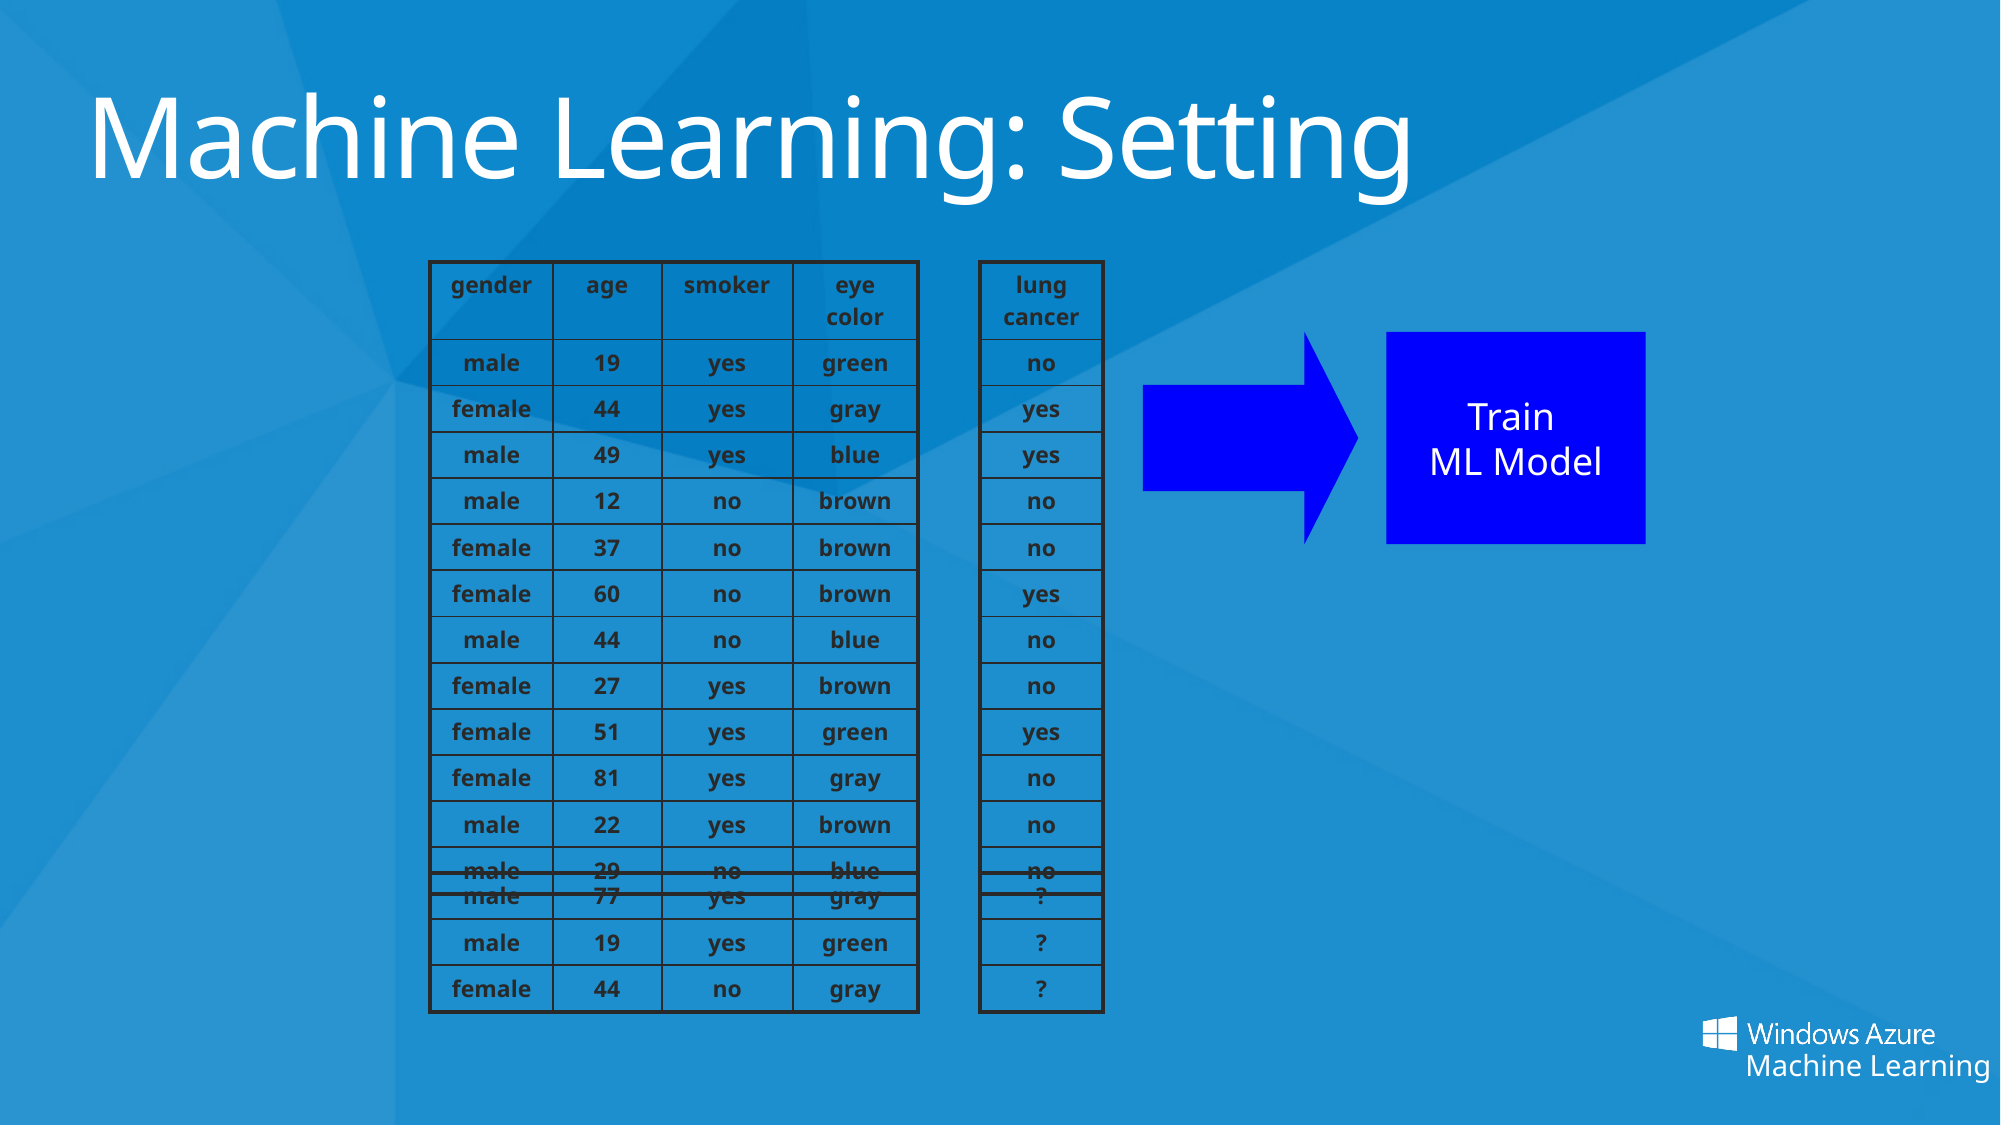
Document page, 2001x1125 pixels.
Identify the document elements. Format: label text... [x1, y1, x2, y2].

table_cell no [982, 525, 1101, 569]
table_cell yes [663, 920, 792, 964]
table_cell no [982, 340, 1101, 385]
table_cell female [432, 966, 552, 1010]
table_cell yes [663, 664, 792, 708]
table_cell yes [663, 340, 792, 385]
table_header gray [794, 875, 916, 918]
table_cell brown [794, 479, 916, 523]
table_cell 60 [554, 571, 661, 616]
table_cell no [663, 525, 792, 569]
table_cell no [982, 617, 1101, 662]
table_cell blue [794, 617, 916, 662]
table_cell female [432, 571, 552, 616]
table_cell male [432, 617, 552, 662]
table_cell yes [982, 571, 1101, 616]
table_cell no [663, 848, 792, 871]
table_cell no [982, 664, 1101, 708]
table_cell gray [794, 966, 916, 1010]
table_cell 19 [554, 920, 661, 964]
table_cell yes [982, 433, 1101, 477]
table_header smoker [663, 264, 792, 339]
table_header yes [663, 875, 792, 918]
table_cell yes [663, 756, 792, 800]
table_cell female [432, 386, 552, 431]
table_cell female [432, 710, 552, 754]
table_cell male [432, 802, 552, 846]
table_cell yes [663, 433, 792, 477]
table_cell gray [794, 386, 916, 431]
picture [0, 0, 2001, 1125]
table_cell female [432, 664, 552, 708]
table_cell male [432, 479, 552, 523]
table_cell 29 [554, 848, 661, 871]
table_cell no [982, 756, 1101, 800]
table_cell female [432, 525, 552, 569]
table_cell brown [794, 571, 916, 616]
table_cell female [432, 756, 552, 800]
text_box [1142, 331, 1359, 545]
table_cell 51 [554, 710, 661, 754]
table_cell 49 [554, 433, 661, 477]
table_cell 44 [554, 617, 661, 662]
table_cell male [432, 848, 552, 871]
table_header ? [982, 875, 1101, 918]
title Machine Learning: Setting [85, 81, 1915, 204]
table_cell no [663, 966, 792, 1010]
table_cell yes [982, 386, 1101, 431]
table_cell 37 [554, 525, 661, 569]
table_cell 27 [554, 664, 661, 708]
table_cell gray [794, 756, 916, 800]
text_box Train ML Model [1386, 331, 1646, 545]
table_cell ? [982, 966, 1101, 1010]
table_cell male [432, 340, 552, 385]
table_cell 22 [554, 802, 661, 846]
table_cell no [663, 479, 792, 523]
table_header lung cancer [982, 264, 1101, 339]
table_cell no [663, 571, 792, 616]
table_cell male [432, 433, 552, 477]
table_cell 81 [554, 756, 661, 800]
table_cell blue [794, 433, 916, 477]
table_cell brown [794, 664, 916, 708]
table_header gender [432, 264, 552, 339]
table_cell 12 [554, 479, 661, 523]
table_cell brown [794, 525, 916, 569]
table_header eye color [794, 264, 916, 339]
table_cell 44 [554, 386, 661, 431]
table_cell ? [982, 920, 1101, 964]
table_cell 19 [554, 340, 661, 385]
table_cell no [982, 802, 1101, 846]
table_cell yes [982, 710, 1101, 754]
table_cell yes [663, 386, 792, 431]
table_header 77 [554, 875, 661, 918]
table_cell green [794, 710, 916, 754]
table_cell blue [794, 848, 916, 871]
table_cell no [663, 617, 792, 662]
table_header age [554, 264, 661, 339]
table_cell no [982, 848, 1101, 871]
table_cell yes [663, 710, 792, 754]
table_cell no [982, 479, 1101, 523]
table_cell 44 [554, 966, 661, 1010]
table_cell green [794, 340, 916, 385]
table_cell green [794, 920, 916, 964]
table_cell male [432, 920, 552, 964]
table_cell brown [794, 802, 916, 846]
table_cell yes [663, 802, 792, 846]
table_header male [432, 875, 552, 918]
